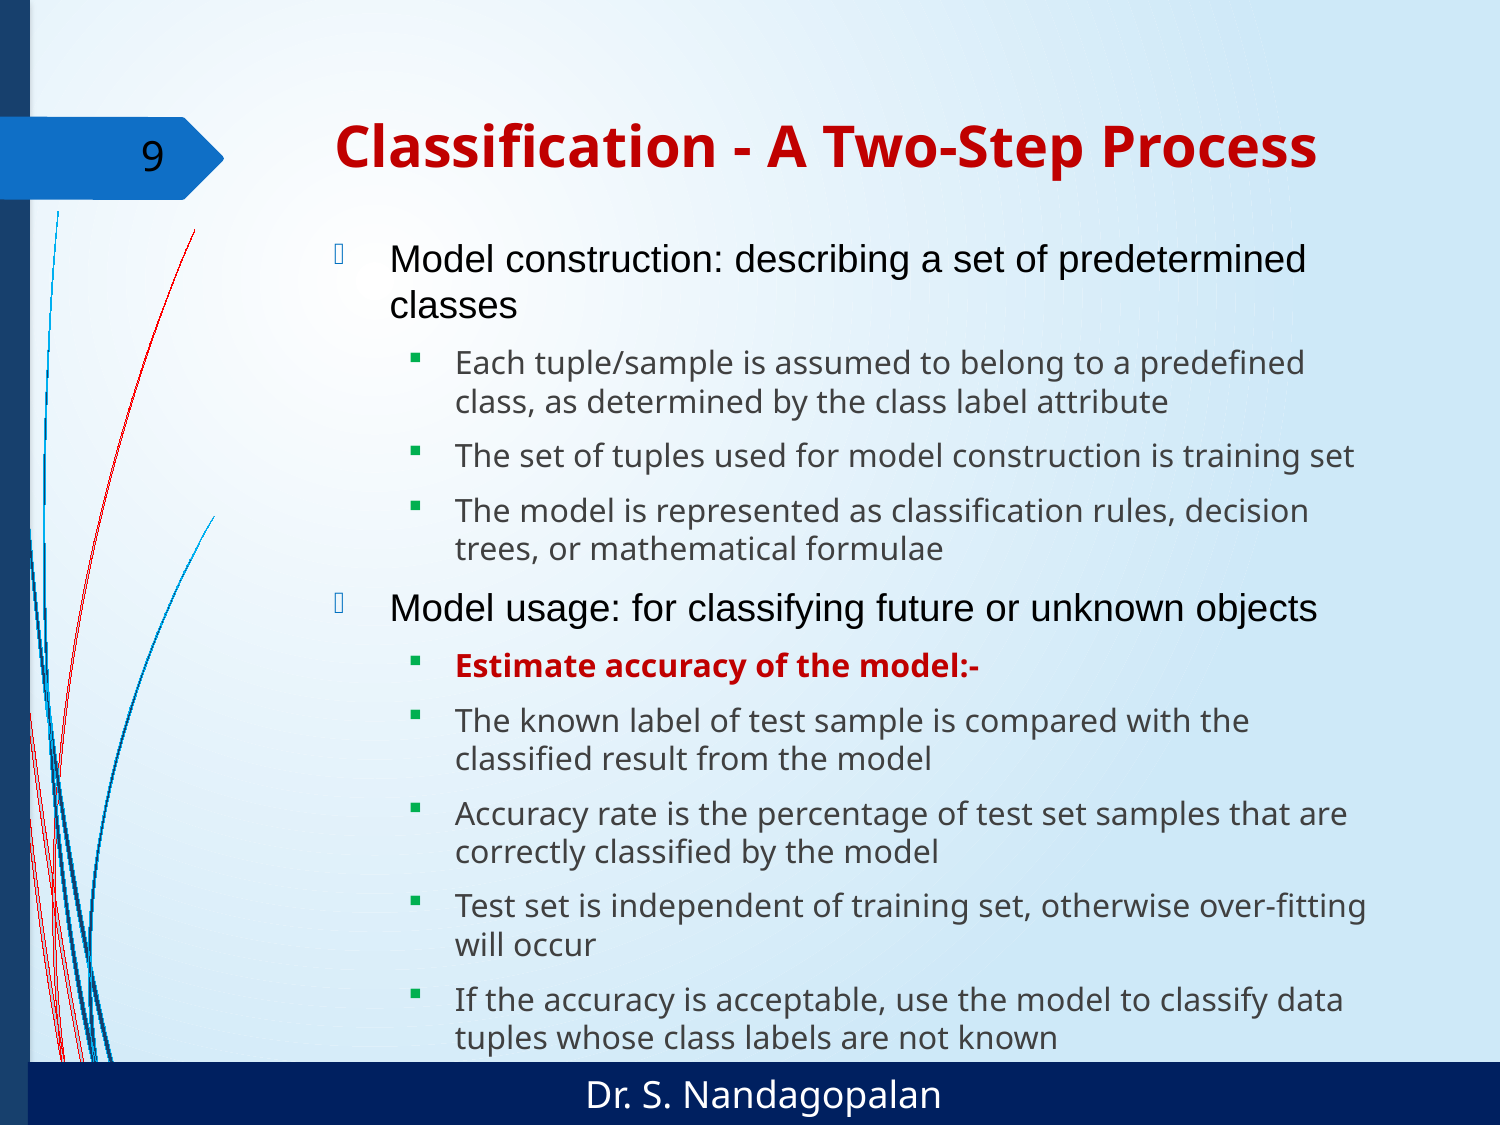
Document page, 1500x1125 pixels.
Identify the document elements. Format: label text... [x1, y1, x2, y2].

list Model construction: describing a set of predetermined classes Each tuple/sample is assumed to belong to a predefined class, as determined by the class label attribute The set of tuples used for model construction is training set The model is represented as classification rules, decision trees, or mathematical formulae Model usage: for classifying future or unknown objects Estimate accuracy of the model:- The known label of test sample is compared with the classified result from the model Accuracy rate is the percentage of test set samples that are correctly classified by the model Test set is independent of training set, otherwise over-fitting will occur If the accuracy is acceptable, use the model to classify data tuples whose class labels are not known [318, 226, 1400, 1071]
slide_number 9 [70, 129, 180, 188]
title Classification - A Two-Step Process [319, 102, 1488, 227]
